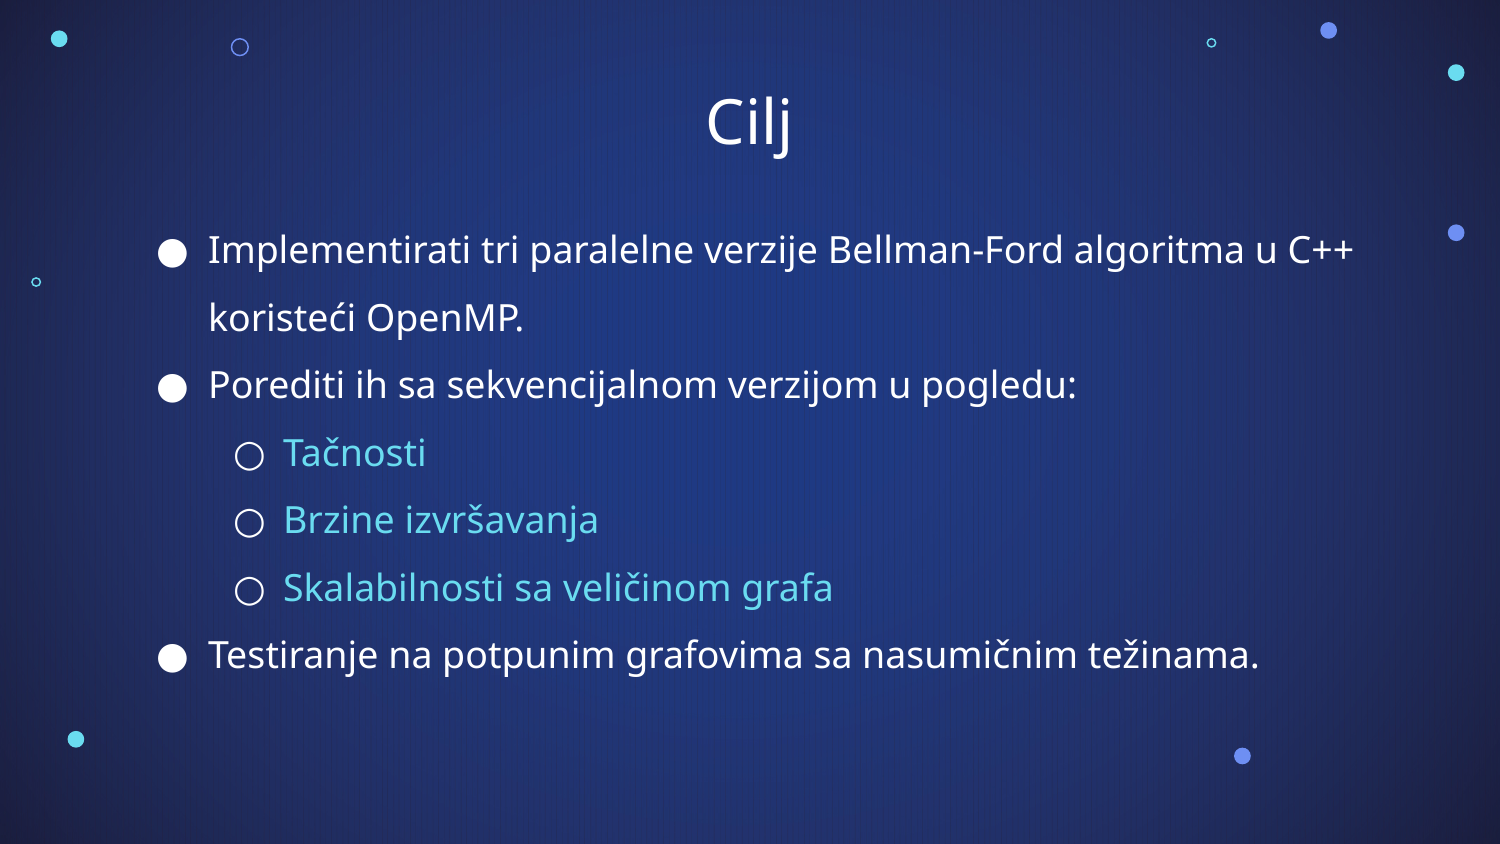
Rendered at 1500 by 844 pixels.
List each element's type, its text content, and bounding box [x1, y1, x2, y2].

picture [0, 0, 1500, 844]
list Implementirati tri paralelne verzije Bellman-Ford algoritma u C++ koristeći OpenMP. Porediti ih sa sekvencijalnom verzijom u pogledu: Tačnosti Brzine izvršavanja Skalabilnosti sa veličinom grafa Testiranje na potpunim grafovima sa nasumičnim težinama. [118, 189, 1382, 750]
title Cilj [118, 72, 1382, 167]
